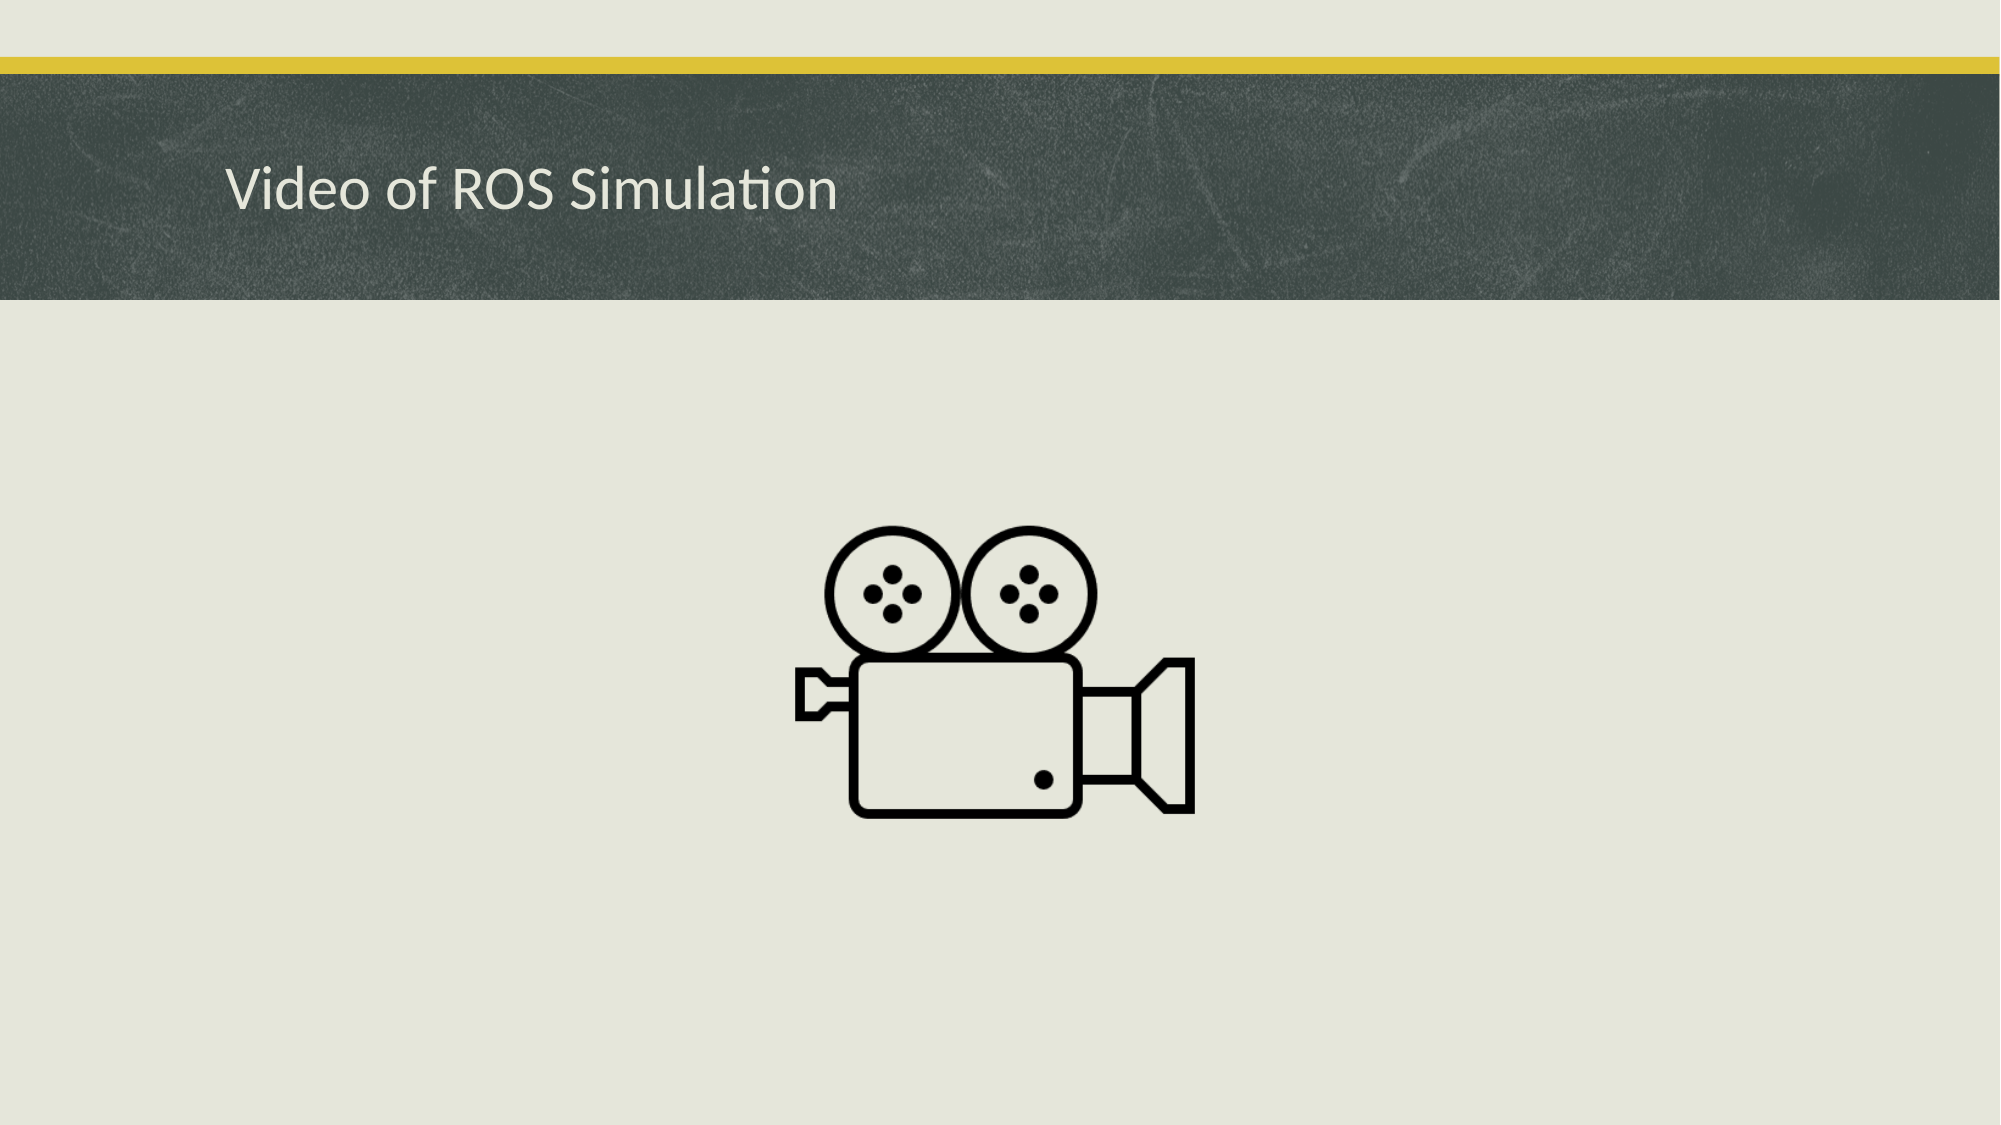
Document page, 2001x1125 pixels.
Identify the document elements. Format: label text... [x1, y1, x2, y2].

picture [0, 74, 2000, 300]
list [766, 434, 1234, 902]
title Video of ROS Simulation [210, 76, 1790, 300]
